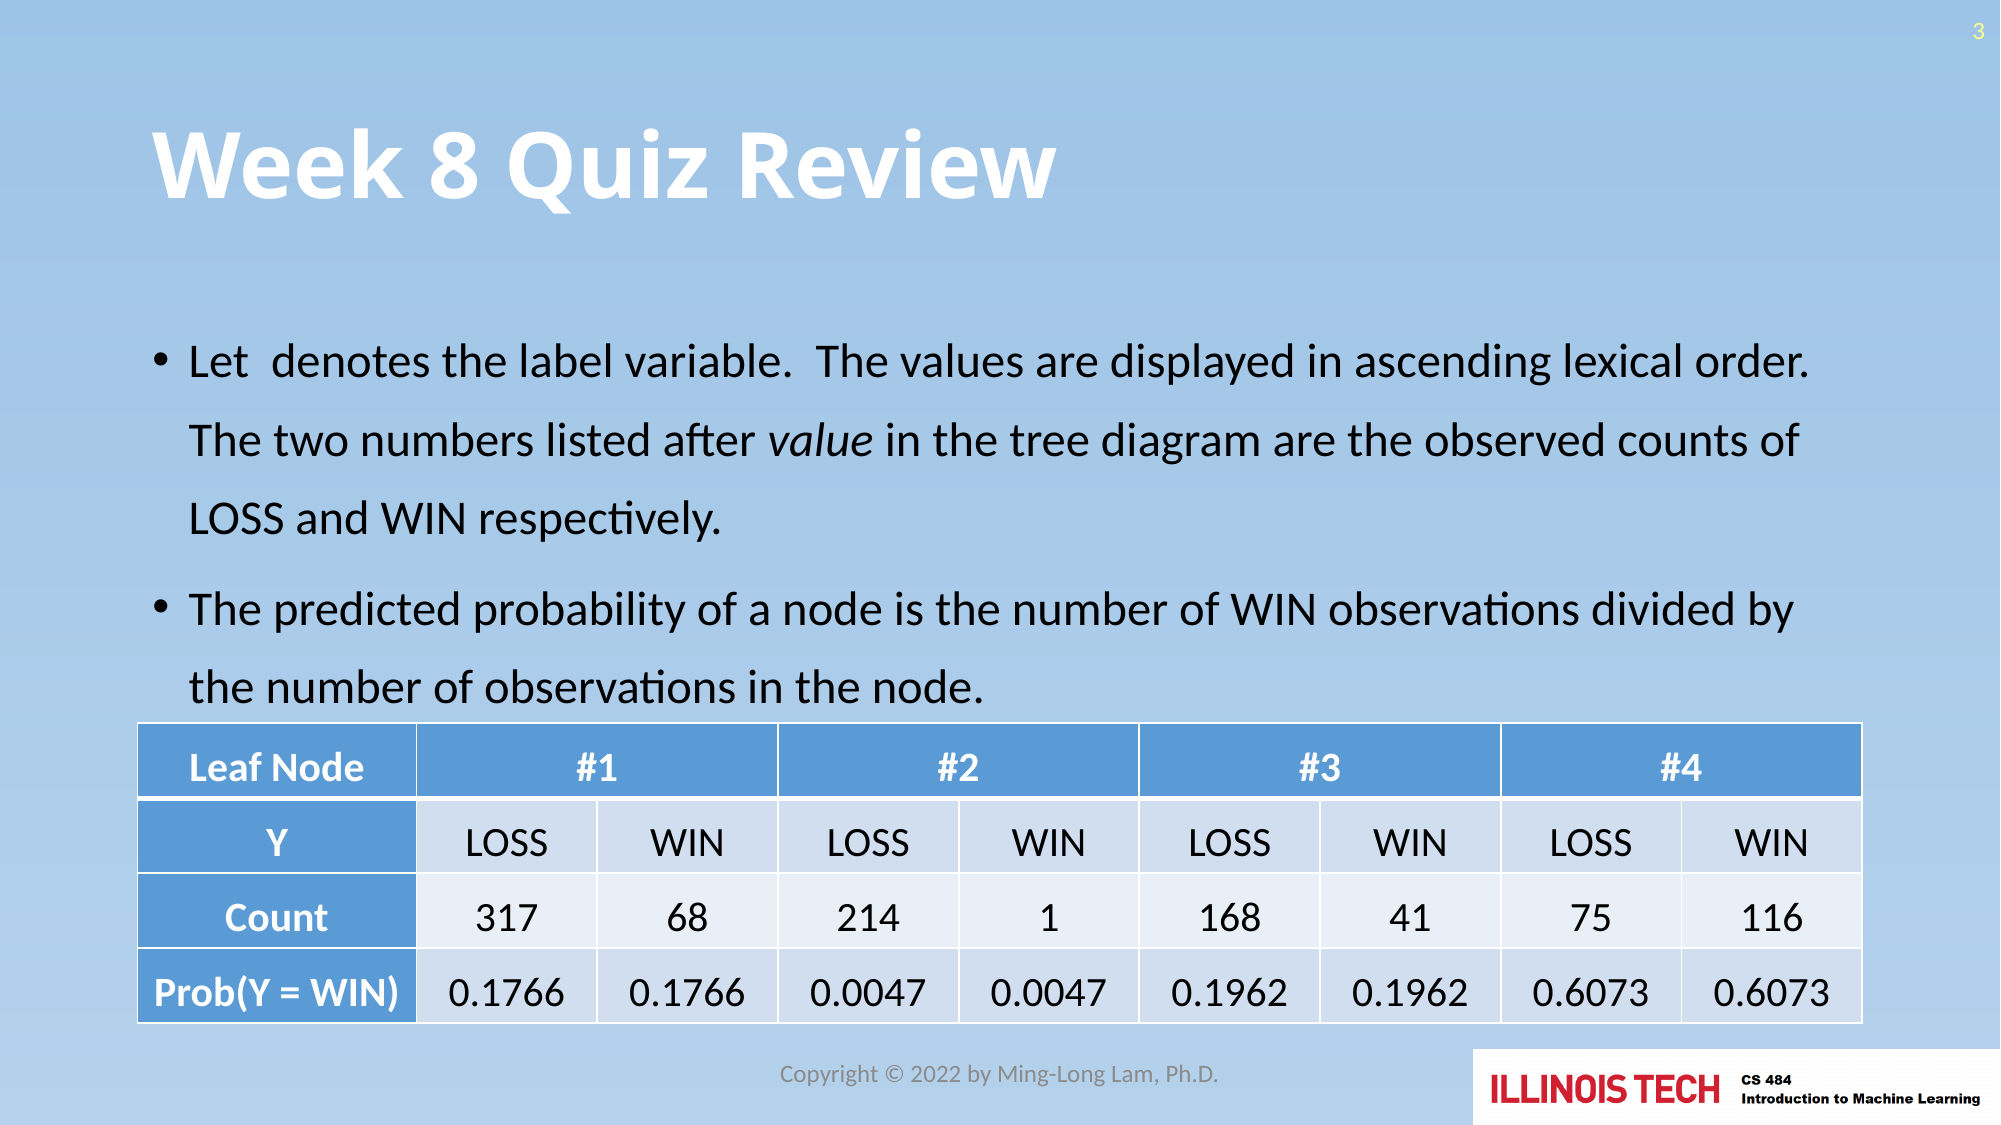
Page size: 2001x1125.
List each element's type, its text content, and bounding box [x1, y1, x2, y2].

table_cell 0.1962 [1140, 949, 1319, 1022]
table_cell 214 [779, 874, 958, 947]
table_cell LOSS [1502, 801, 1681, 872]
table_header Leaf Node [138, 724, 416, 796]
table_cell Count [138, 874, 416, 947]
table_header #1 [417, 724, 777, 796]
table_cell 0.1766 [598, 949, 777, 1022]
table_cell 41 [1321, 874, 1500, 947]
table_cell 0.6073 [1682, 949, 1861, 1022]
table_cell 1 [960, 874, 1138, 947]
table_cell 0.6073 [1502, 949, 1681, 1022]
table_cell LOSS [1140, 801, 1319, 872]
footer Copyright © 2022 by Ming-Long Lam, Ph.D. [662, 1042, 1338, 1103]
table_cell WIN [1321, 801, 1500, 872]
table_cell 0.0047 [960, 949, 1138, 1022]
picture [1473, 1049, 2000, 1125]
table_cell LOSS [779, 801, 958, 872]
table_header #2 [779, 724, 1138, 796]
table_cell 75 [1502, 874, 1681, 947]
table_cell WIN [598, 801, 777, 872]
table_cell WIN [960, 801, 1138, 872]
table_cell 0.1766 [417, 949, 596, 1022]
title Week 8 Quiz Review [137, 59, 1863, 278]
table_cell 0.1962 [1321, 949, 1500, 1022]
slide_number 3 [1550, 0, 2000, 60]
table_cell WIN [1682, 801, 1861, 872]
table_cell 0.0047 [779, 949, 958, 1022]
table_cell Prob(Y = WIN) [138, 949, 416, 1022]
table_cell 168 [1140, 874, 1319, 947]
table_header #3 [1140, 724, 1500, 796]
table_header #4 [1502, 724, 1861, 796]
table_cell 116 [1682, 874, 1861, 947]
table_cell 68 [598, 874, 777, 947]
table_cell Y [138, 801, 416, 872]
table_cell 317 [417, 874, 596, 947]
table_cell LOSS [417, 801, 596, 872]
